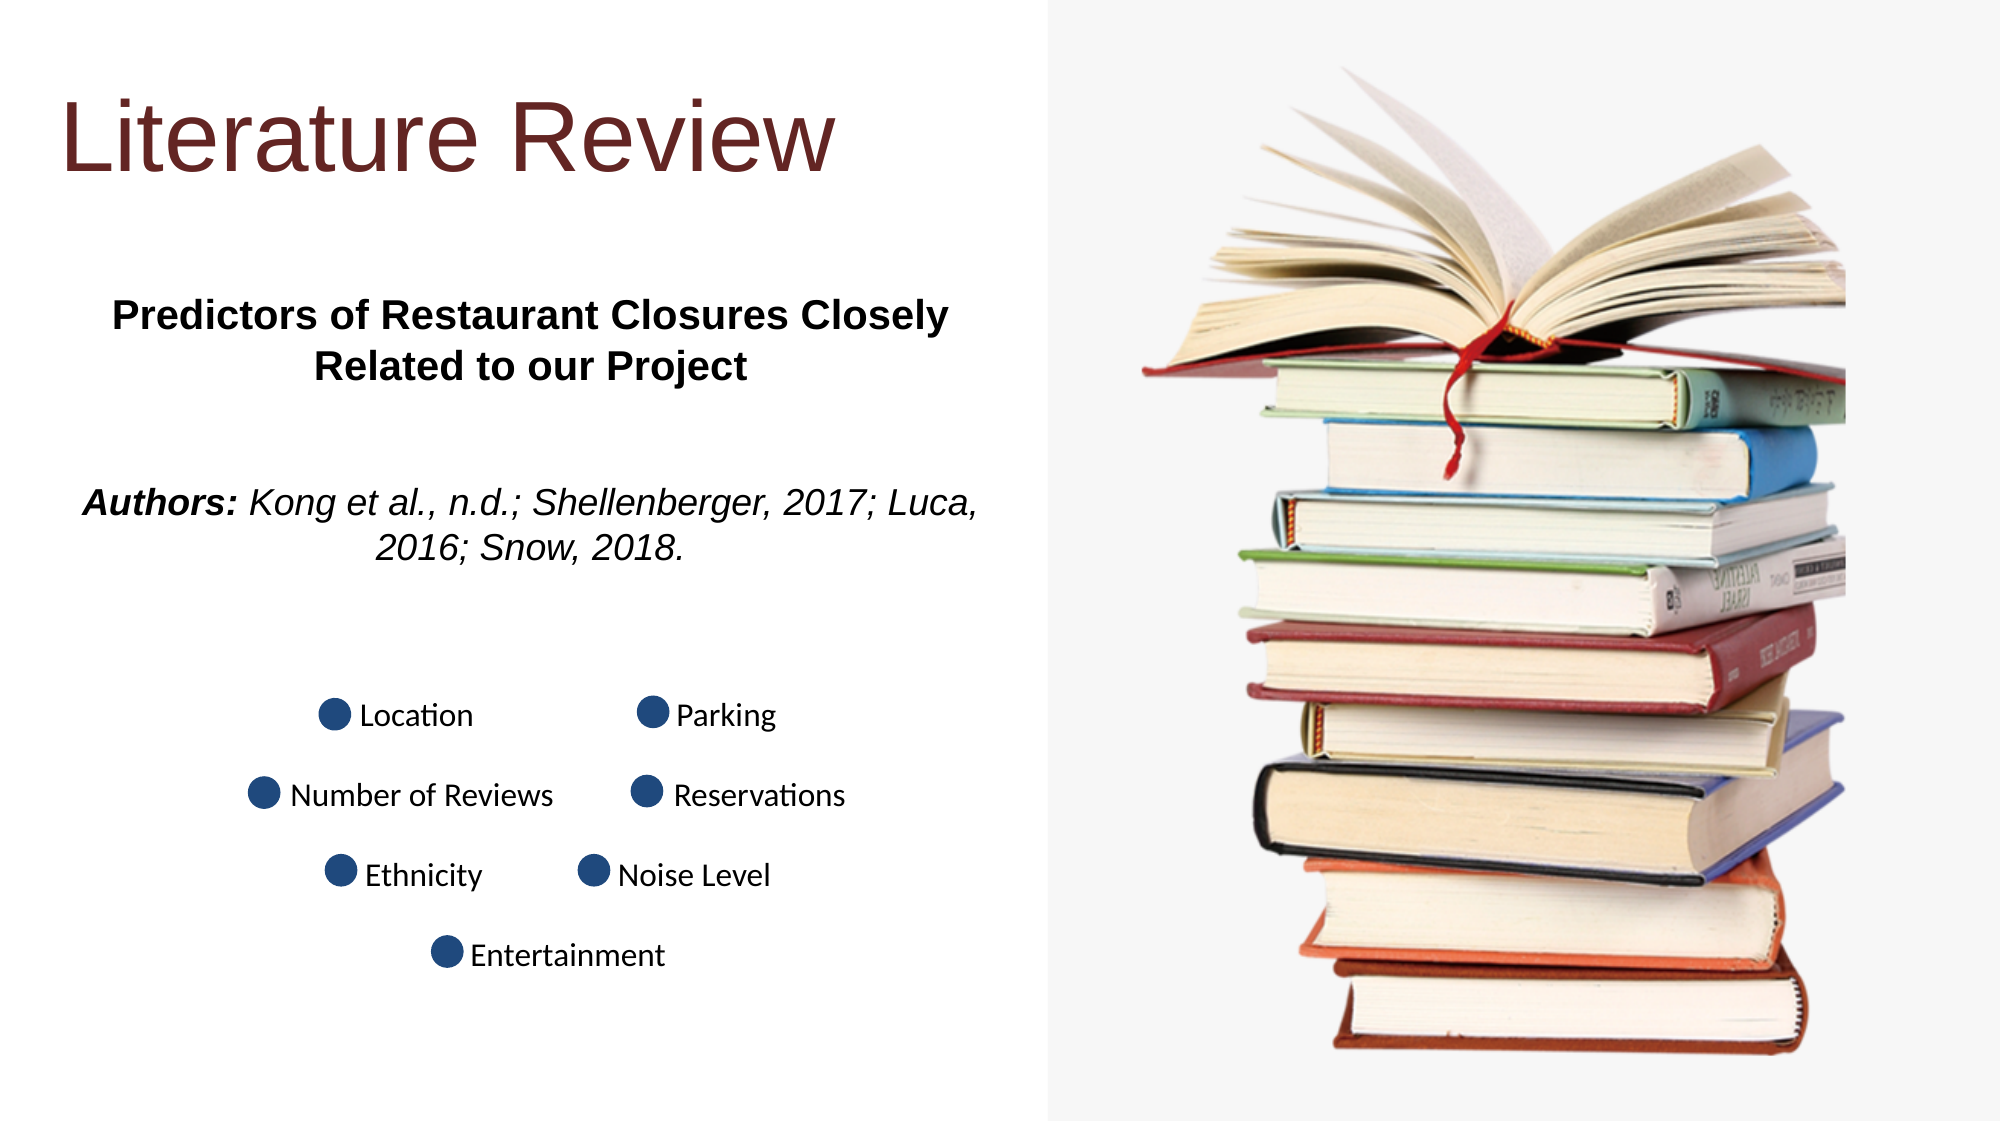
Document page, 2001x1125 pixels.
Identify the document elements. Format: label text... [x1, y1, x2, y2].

text_box [575, 851, 613, 889]
text_box [322, 851, 360, 889]
text_box [316, 695, 354, 733]
text_box [428, 933, 466, 970]
text_box [245, 774, 283, 812]
title Literature Review [59, 71, 1042, 258]
picture [1047, 0, 2000, 1125]
text_box Predictors of Restaurant Closures Closely Related to our Project​ ​ Authors: Kong et al., n.d.; Shellenberger, 2017; Luca, 2016; Snow, 2018.​ ​ Location​ Parking​ Number of Reviews​ Reservations​ Ethnicity​ Noise Level​ Entertainment [53, 280, 1008, 981]
text_box [628, 772, 666, 810]
text_box [634, 693, 672, 731]
